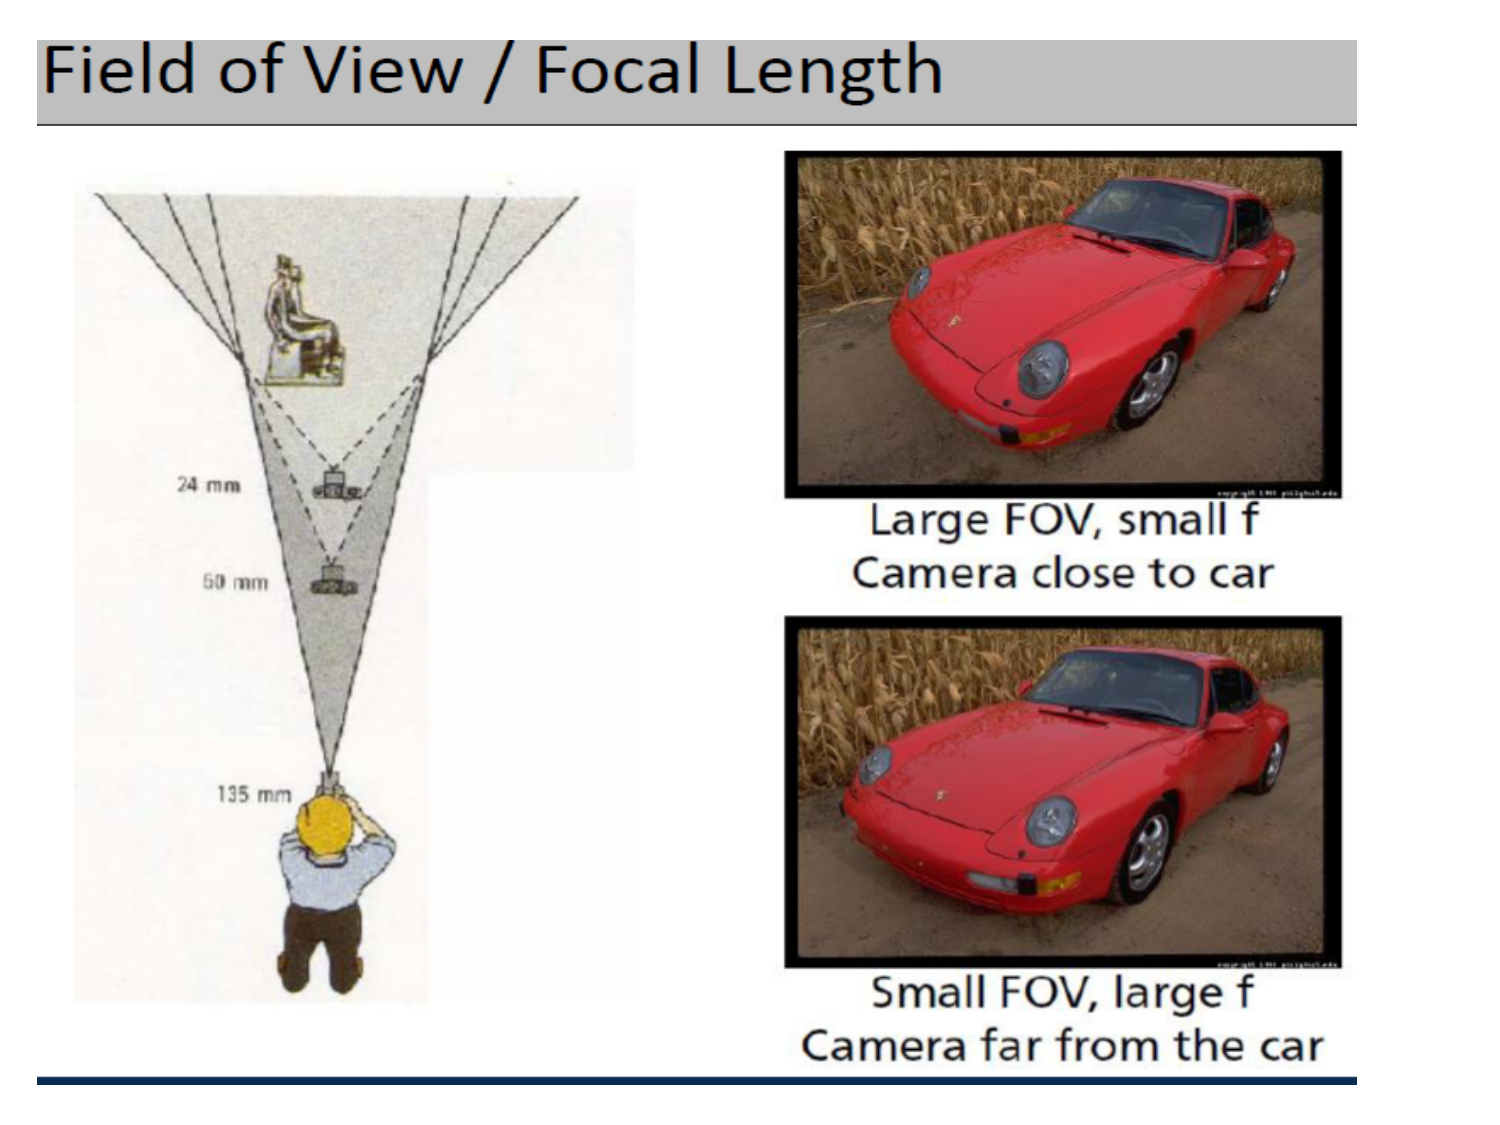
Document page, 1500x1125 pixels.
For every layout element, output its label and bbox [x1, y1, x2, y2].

picture [37, 40, 1358, 1085]
